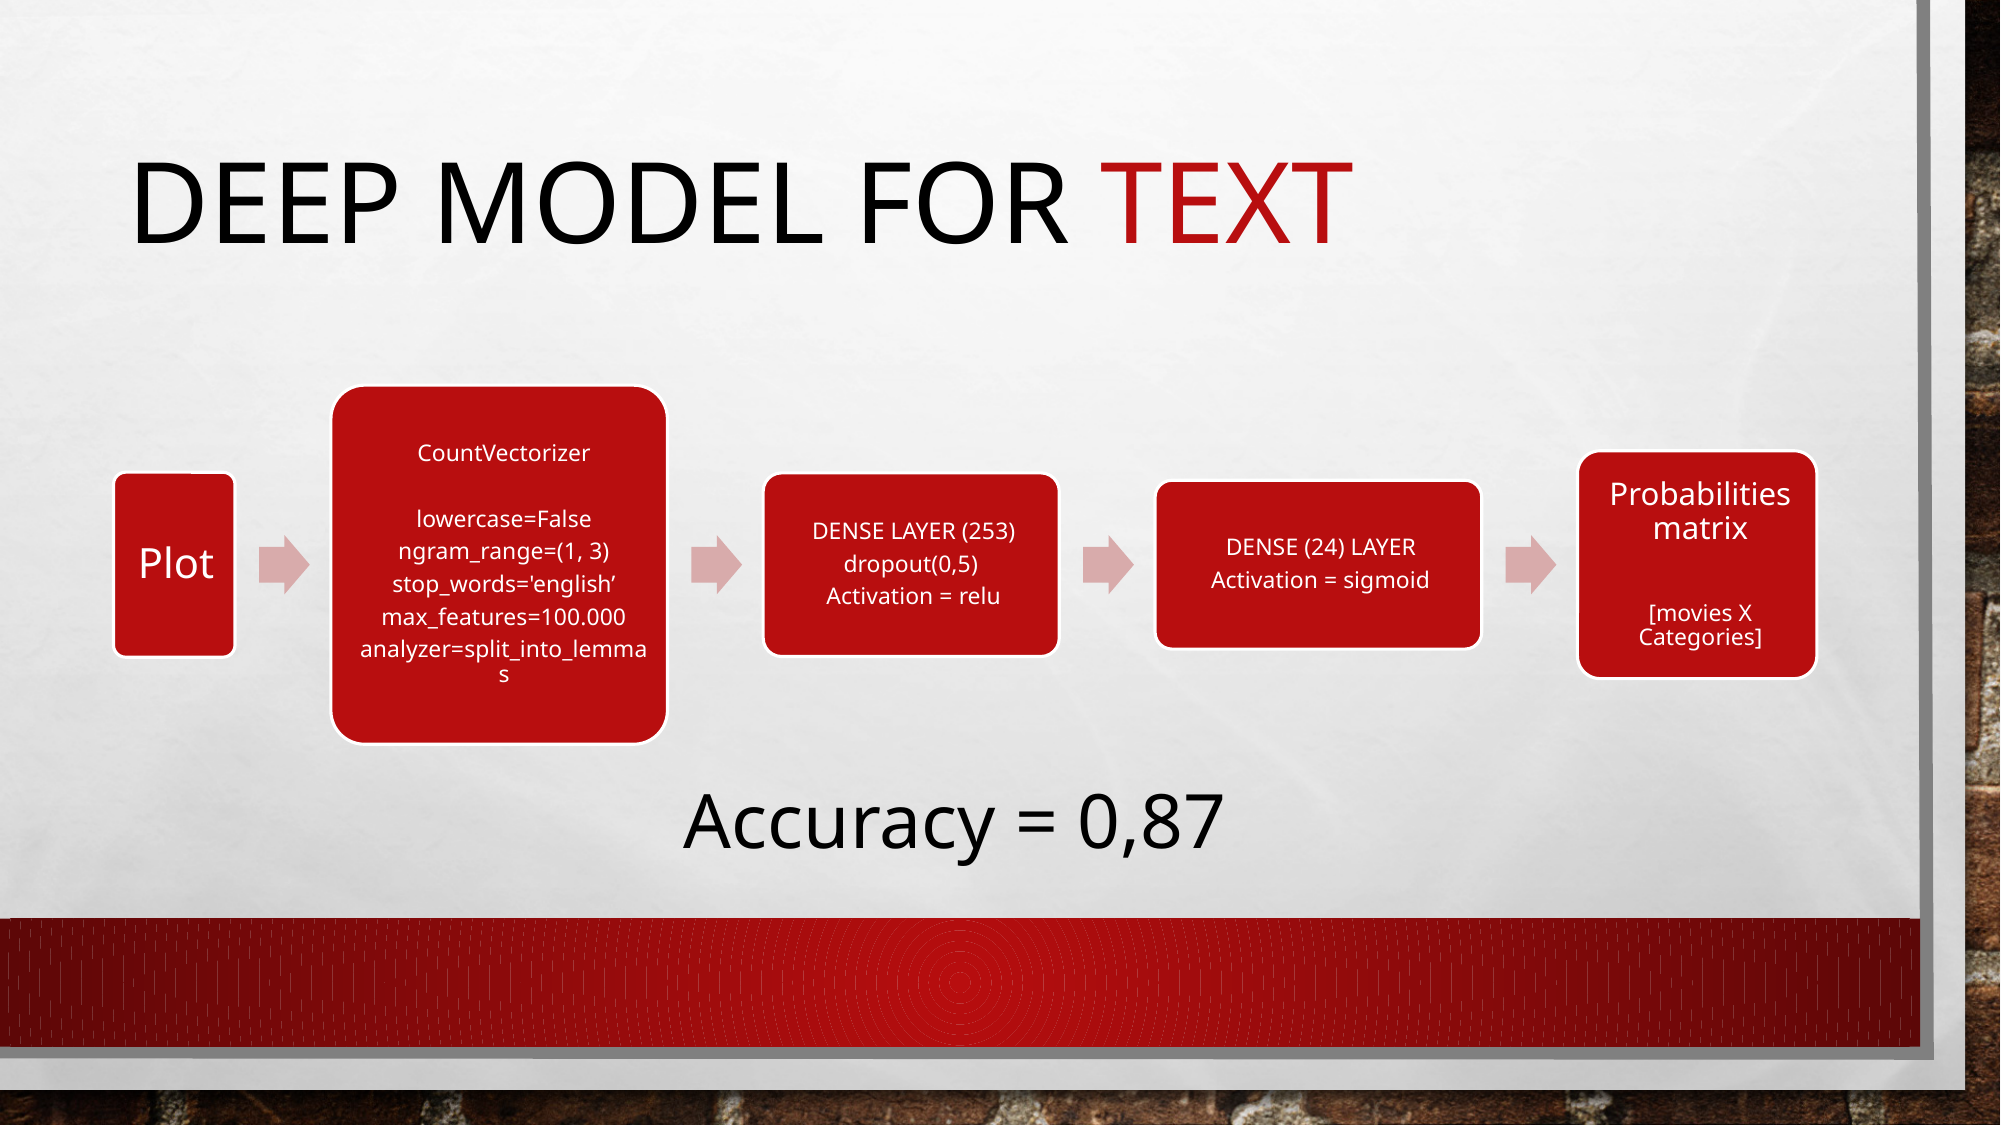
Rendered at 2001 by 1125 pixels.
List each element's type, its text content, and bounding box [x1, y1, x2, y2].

title Deep model For text [112, 112, 1818, 302]
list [112, 363, 1819, 766]
picture [0, 0, 2000, 1125]
text_box Accuracy = 0,87 [669, 766, 1262, 871]
